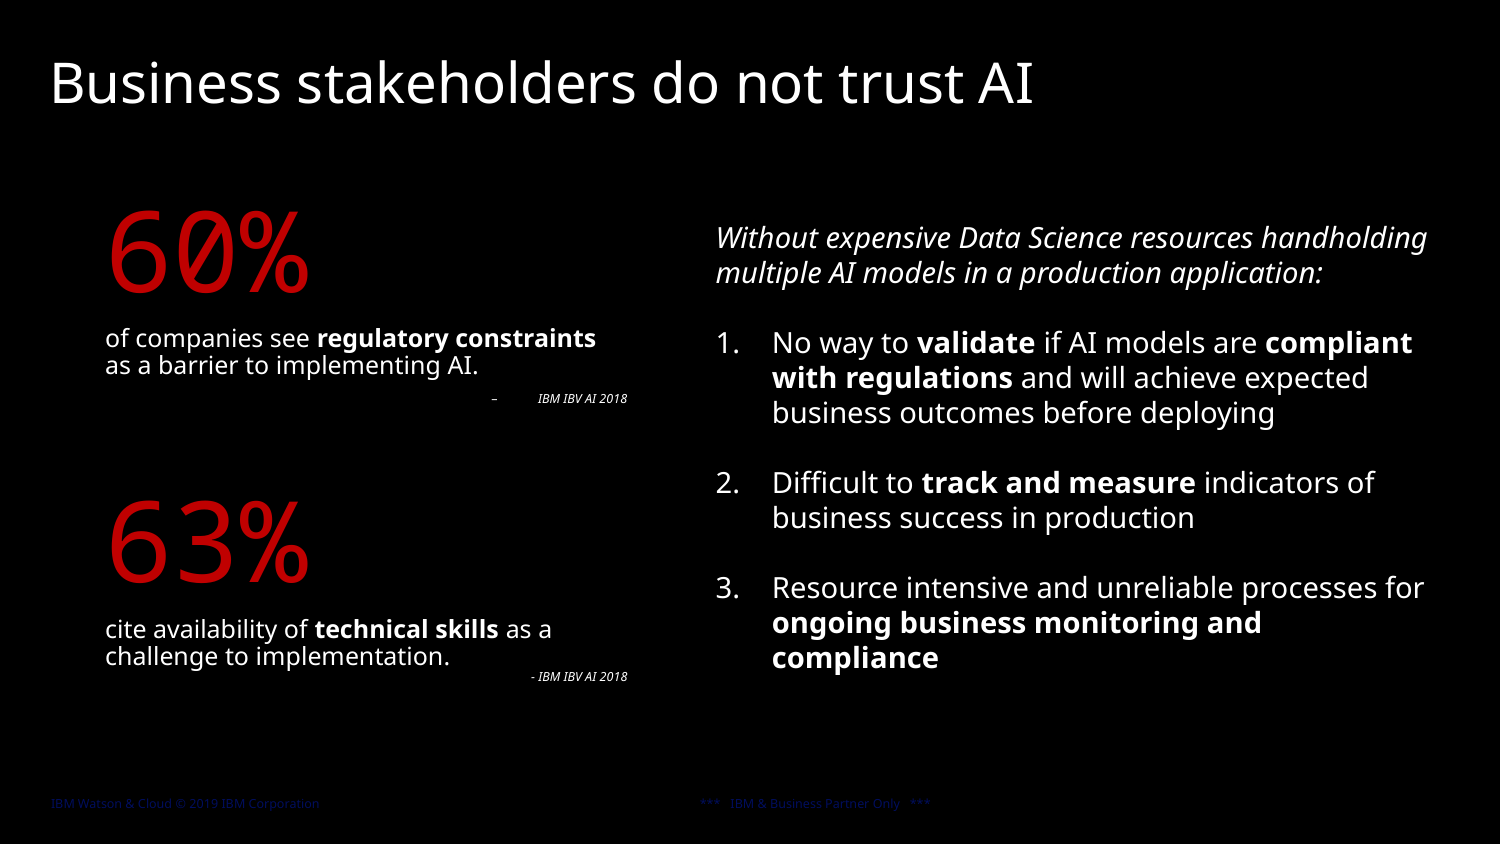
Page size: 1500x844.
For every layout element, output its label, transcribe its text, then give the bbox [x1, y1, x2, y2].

text_box Business stakeholders do not trust AI [49, 55, 1436, 117]
text_box of companies see regulatory constraints as a barrier to implementing AI. IBM IBV AI 2018 [105, 325, 628, 416]
text_box cite availability of technical skills as a challenge to implementation. - IBM IBV AI 2018 [105, 617, 628, 694]
text_box 60% [105, 195, 580, 325]
text_box 63% [105, 485, 488, 617]
text_box Without expensive Data Science resources handholding multiple AI models in a production application: No way to validate if AI models are compliant with regulations and will achieve expected business outcomes before deploying Difficult to track and measure indicators of business success in production Resource intensive and unreliable processes for ongoing business monitoring and compliance [700, 212, 1449, 682]
